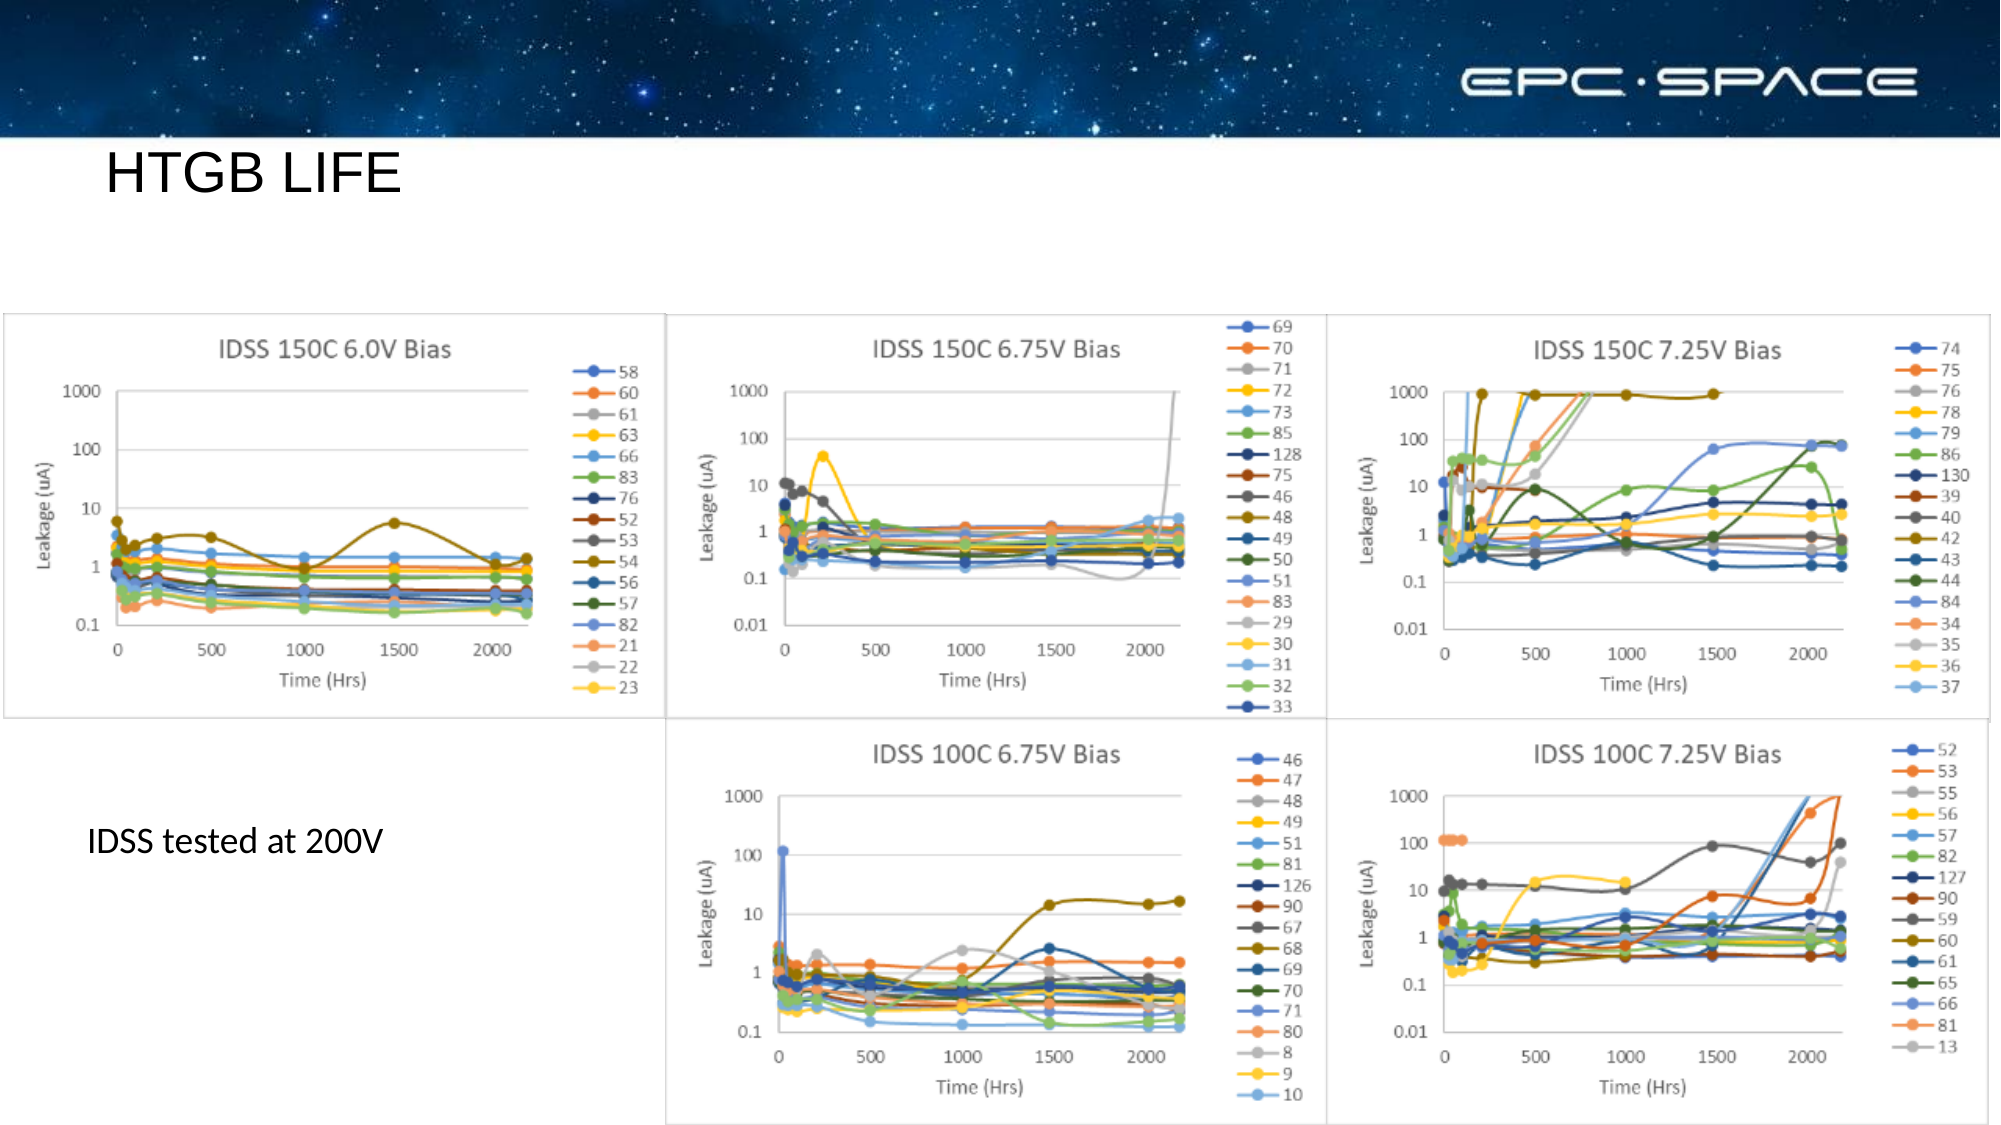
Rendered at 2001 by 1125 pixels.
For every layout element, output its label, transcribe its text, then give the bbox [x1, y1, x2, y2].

text_box IDSS tested at 200V [72, 808, 399, 869]
picture [0, 0, 2000, 1125]
title HTGB LIFE [90, 134, 1900, 213]
